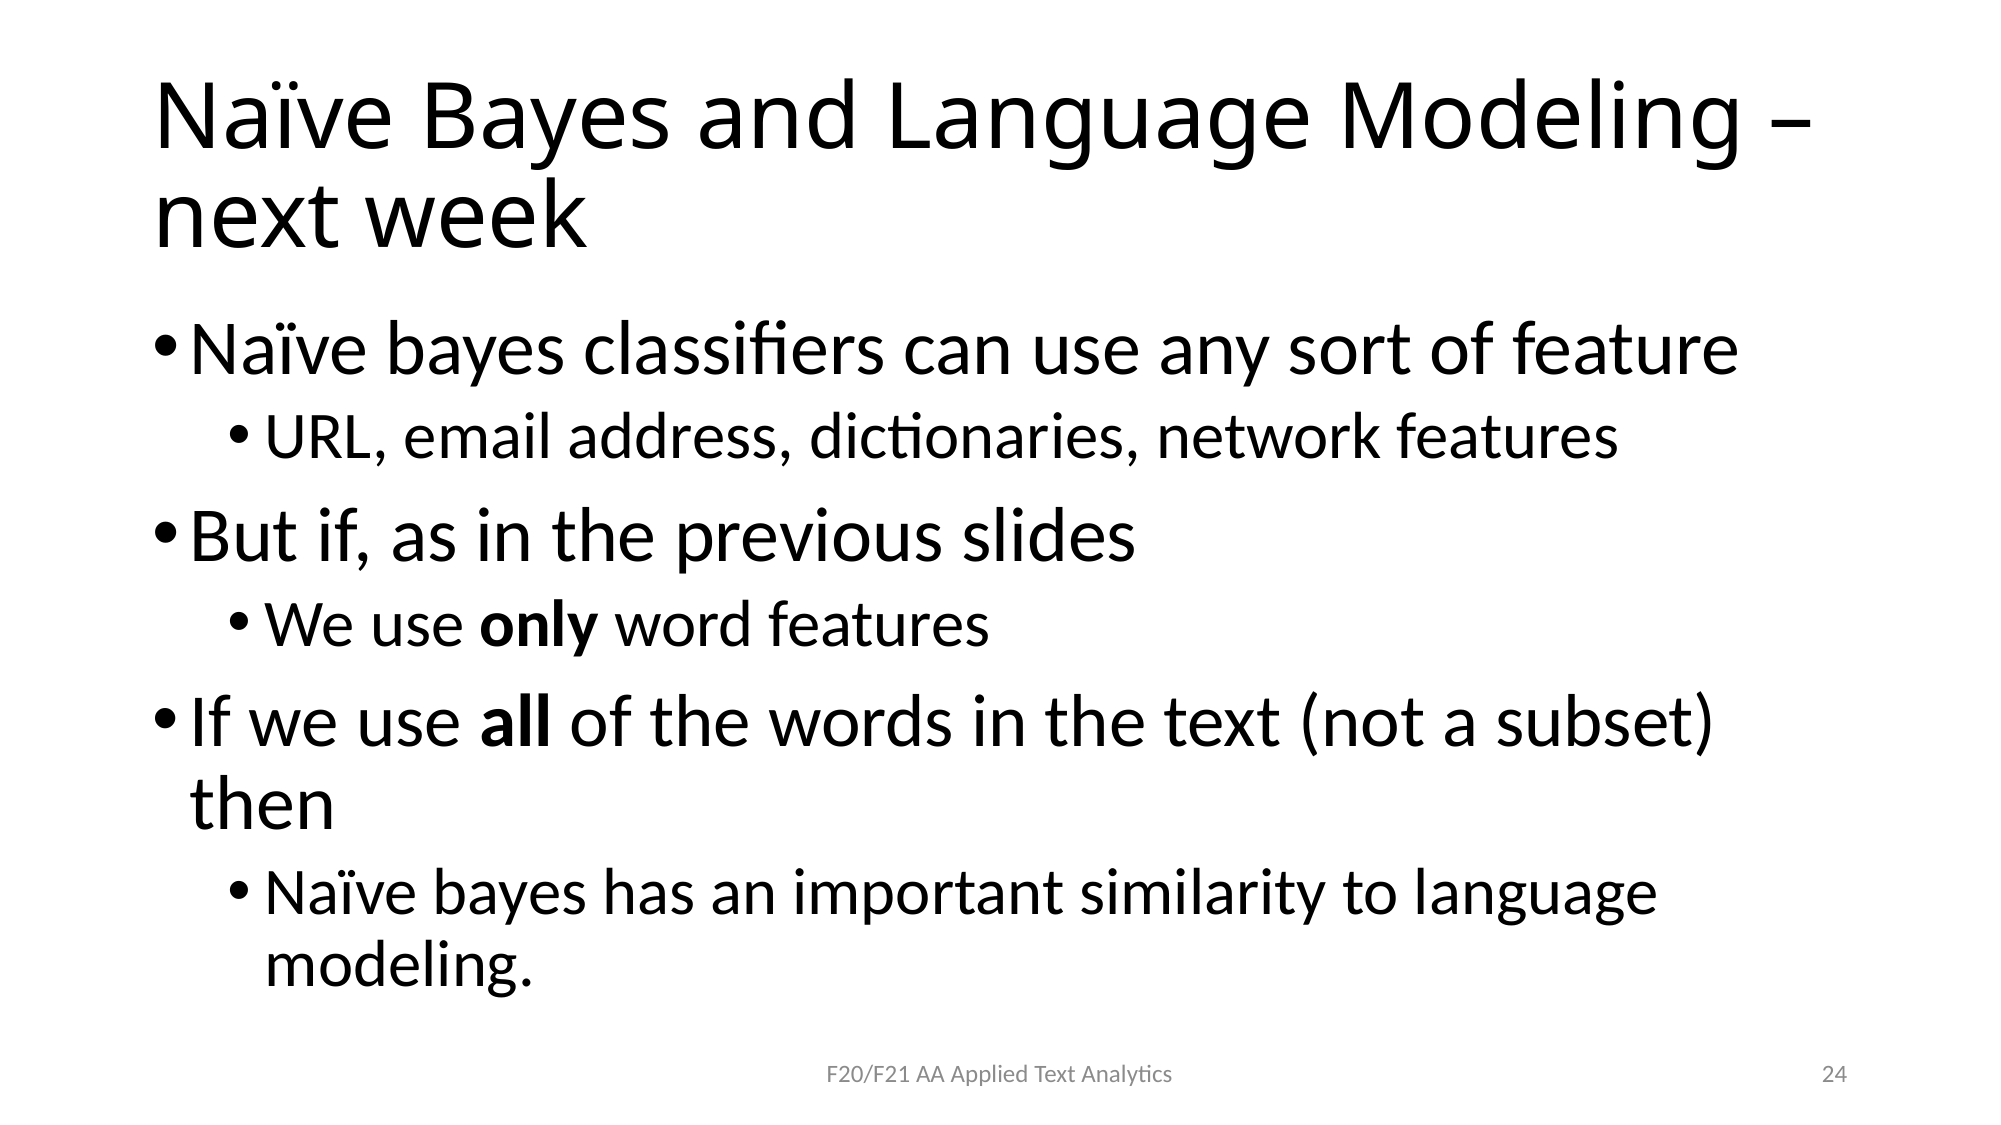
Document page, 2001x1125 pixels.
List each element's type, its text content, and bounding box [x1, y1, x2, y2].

title Naïve Bayes and Language Modeling – next week [137, 59, 1863, 278]
footer F20/F21 AA Applied Text Analytics [662, 1042, 1338, 1103]
list Naïve bayes classifiers can use any sort of feature URL, email address, dictionaries, network features But if, as in the previous slides We use only word features If we use all of the words in the text (not a subset) then Naïve bayes has an important similarity to language modeling. [137, 299, 1863, 1014]
slide_number 24 [1412, 1042, 1863, 1103]
